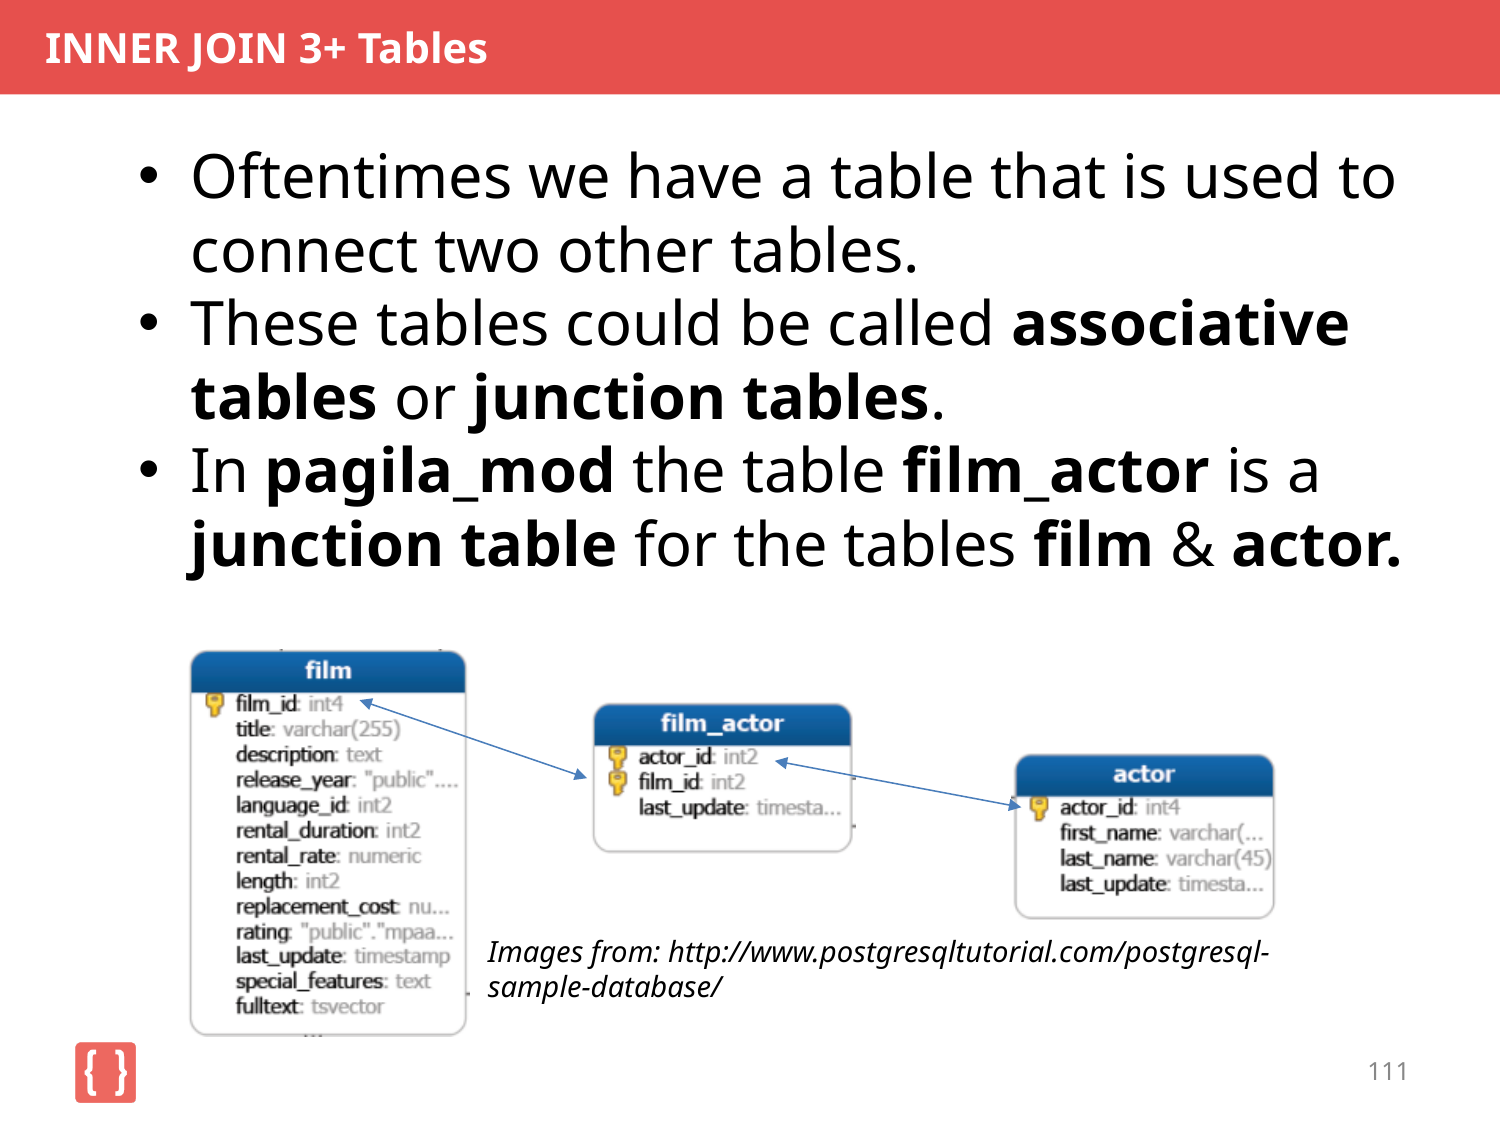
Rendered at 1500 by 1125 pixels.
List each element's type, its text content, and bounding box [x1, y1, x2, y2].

list Oftentimes we have a table that is used to connect two other tables. These tables could be called associative tables or junction tables. In pagila_mod the table film_actor is a junction table for the tables film & actor. [123, 129, 1425, 665]
picture [75, 1042, 136, 1103]
picture [586, 699, 857, 857]
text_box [774, 760, 1022, 808]
title INNER JOIN 3+ Tables [0, 0, 1500, 95]
text_box Images from: http://www.postgresqltutorial.com/postgresql-sample-database/ [475, 926, 1350, 1011]
picture [1011, 753, 1284, 926]
picture [187, 648, 470, 1037]
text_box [359, 699, 588, 779]
slide_number 111 [1074, 1042, 1425, 1103]
